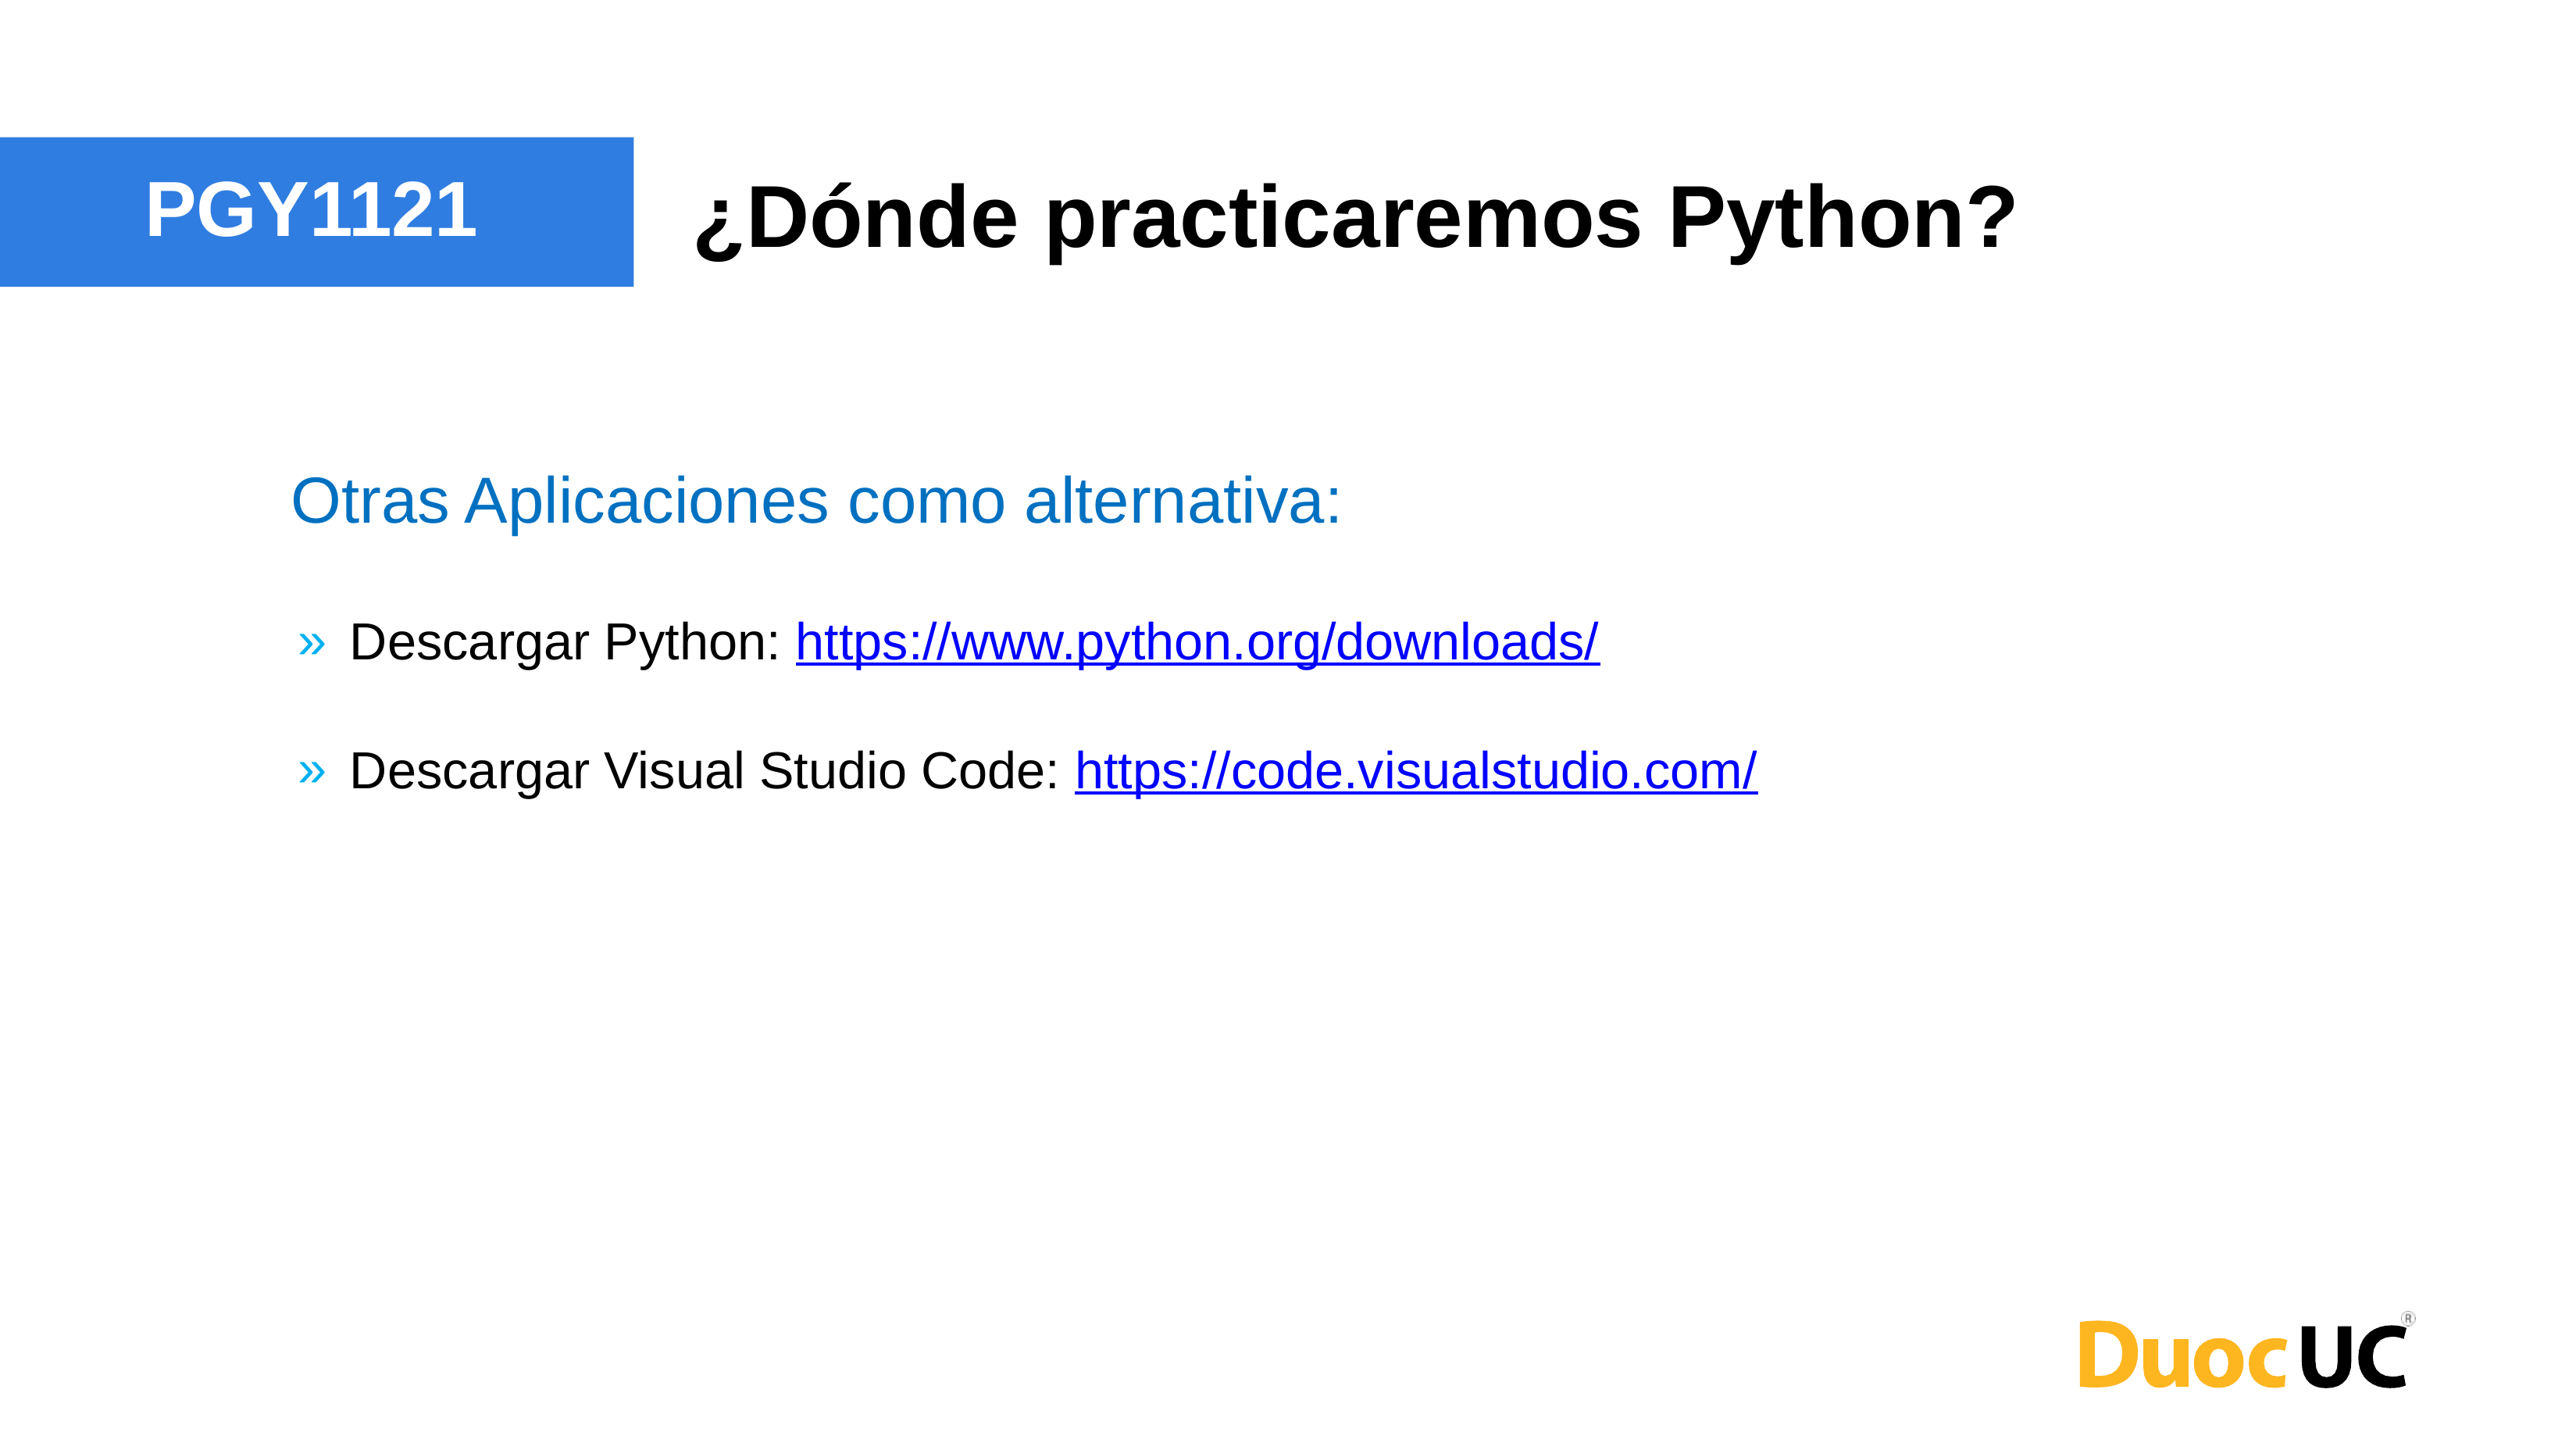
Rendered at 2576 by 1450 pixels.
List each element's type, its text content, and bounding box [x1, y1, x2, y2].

list PGY1121 [18, 158, 605, 988]
text_box ¿Dónde practicaremos Python? [692, 159, 2050, 265]
picture [2401, 1311, 2416, 1327]
text_box Otras Aplicaciones como alternativa: Descargar Python: https://www.python.org/downloads/ Descargar Visual Studio Code: https://code.visualstudio.com/ [279, 452, 2282, 930]
